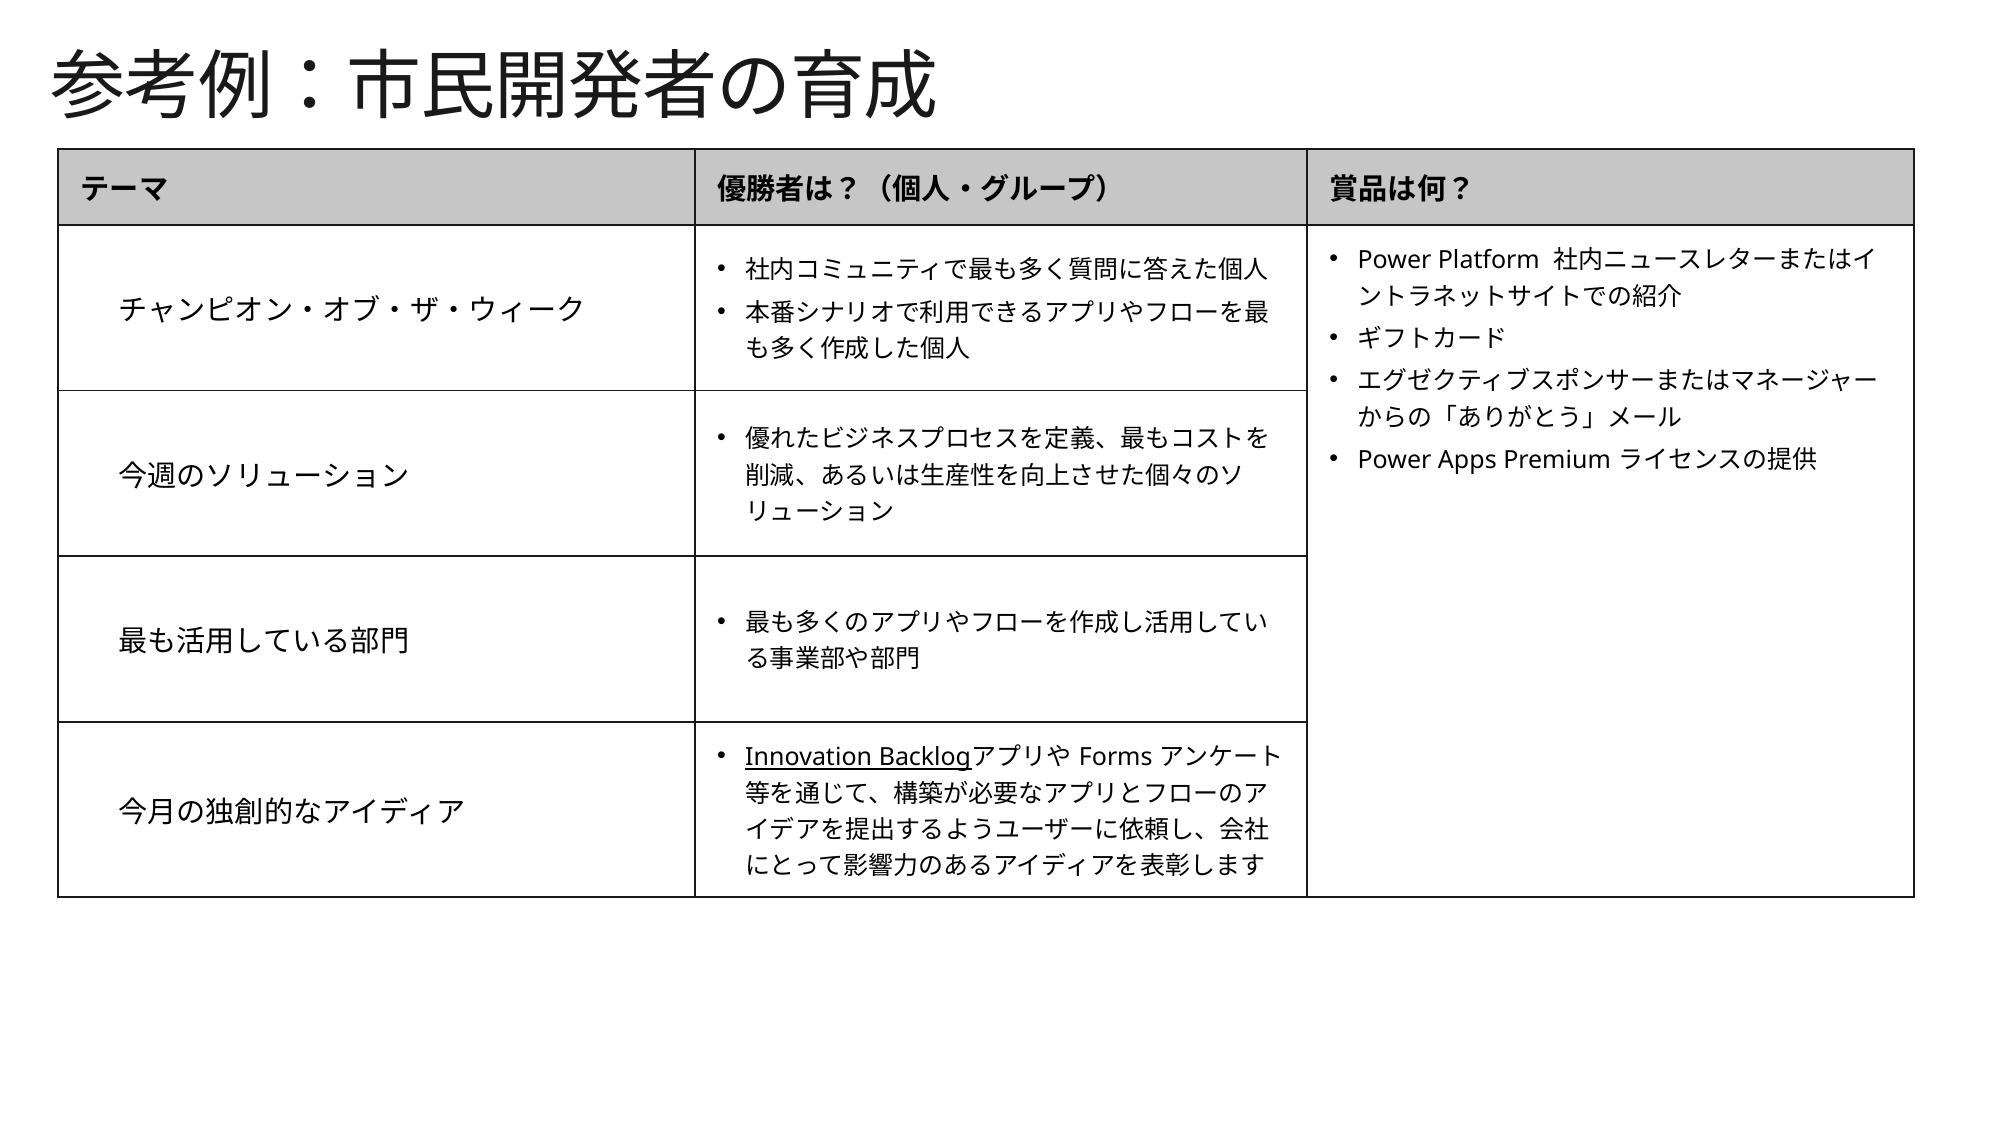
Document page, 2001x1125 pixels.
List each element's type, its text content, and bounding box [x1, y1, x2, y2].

table_cell 優れたビジネスプロセスを定義、最もコストを削減、あるいは生産性を向上させた個々のソリューション [696, 391, 1306, 555]
table_header テーマ [59, 150, 694, 224]
table_cell 最も活用している部門 [59, 557, 694, 721]
table_cell Power Platform 社内ニュースレターまたはイントラネットサイトでの紹介 ギフトカード エグゼクティブスポンサーまたはマネージャーからの「ありがとう」メール Power Apps Premiumライセンスの提供 [1308, 226, 1913, 896]
table_cell 今週のソリューション [59, 391, 694, 555]
table_header 優勝者は？（個人・グループ） [696, 150, 1306, 224]
text_box 参考例：市民開発者の育成 [50, 37, 1922, 128]
table_cell 社内コミュニティで最も多く質問に答えた個人 本番シナリオで利用できるアプリやフローを最も多く作成した個人 [696, 226, 1306, 390]
table_cell チャンピオン・オブ・ザ・ウィーク [59, 226, 694, 390]
table_header 賞品は何？ [1308, 150, 1913, 224]
table_cell 最も多くのアプリやフローを作成し活用している事業部や部門 [696, 557, 1306, 721]
table_cell 今月の独創的なアイディア [59, 723, 694, 896]
table_cell Innovation BacklogアプリやFormsアンケート等を通じて、構築が必要なアプリとフローのアイデアを提出するようユーザーに依頼し、会社にとって影響力のあるアイディアを表彰します [696, 723, 1306, 896]
